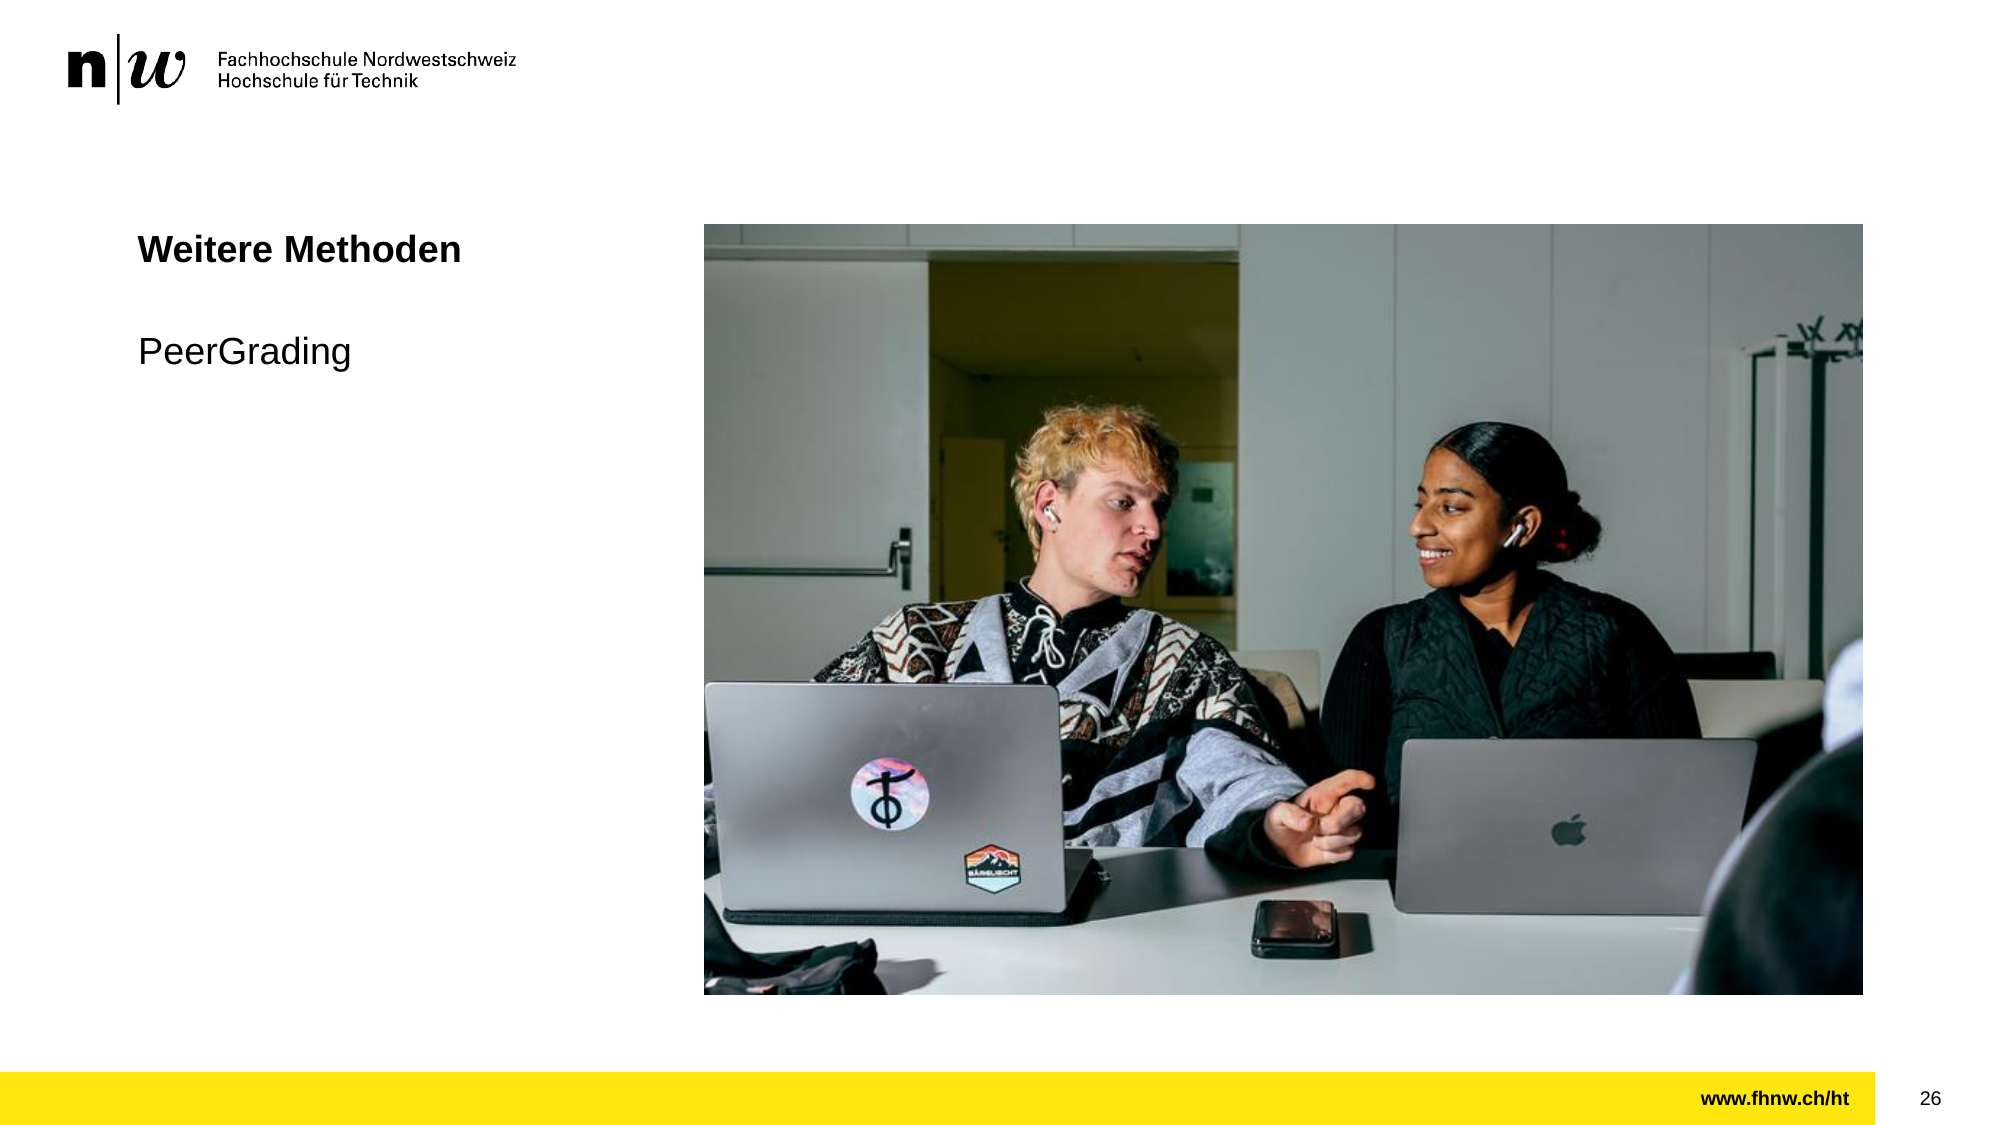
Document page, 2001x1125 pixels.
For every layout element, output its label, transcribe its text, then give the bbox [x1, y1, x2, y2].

list PeerGrading [138, 326, 704, 992]
picture [704, 224, 1863, 995]
slide_number 26 [1880, 1086, 1942, 1110]
picture [68, 34, 516, 105]
title Weitere Methoden [137, 224, 704, 271]
